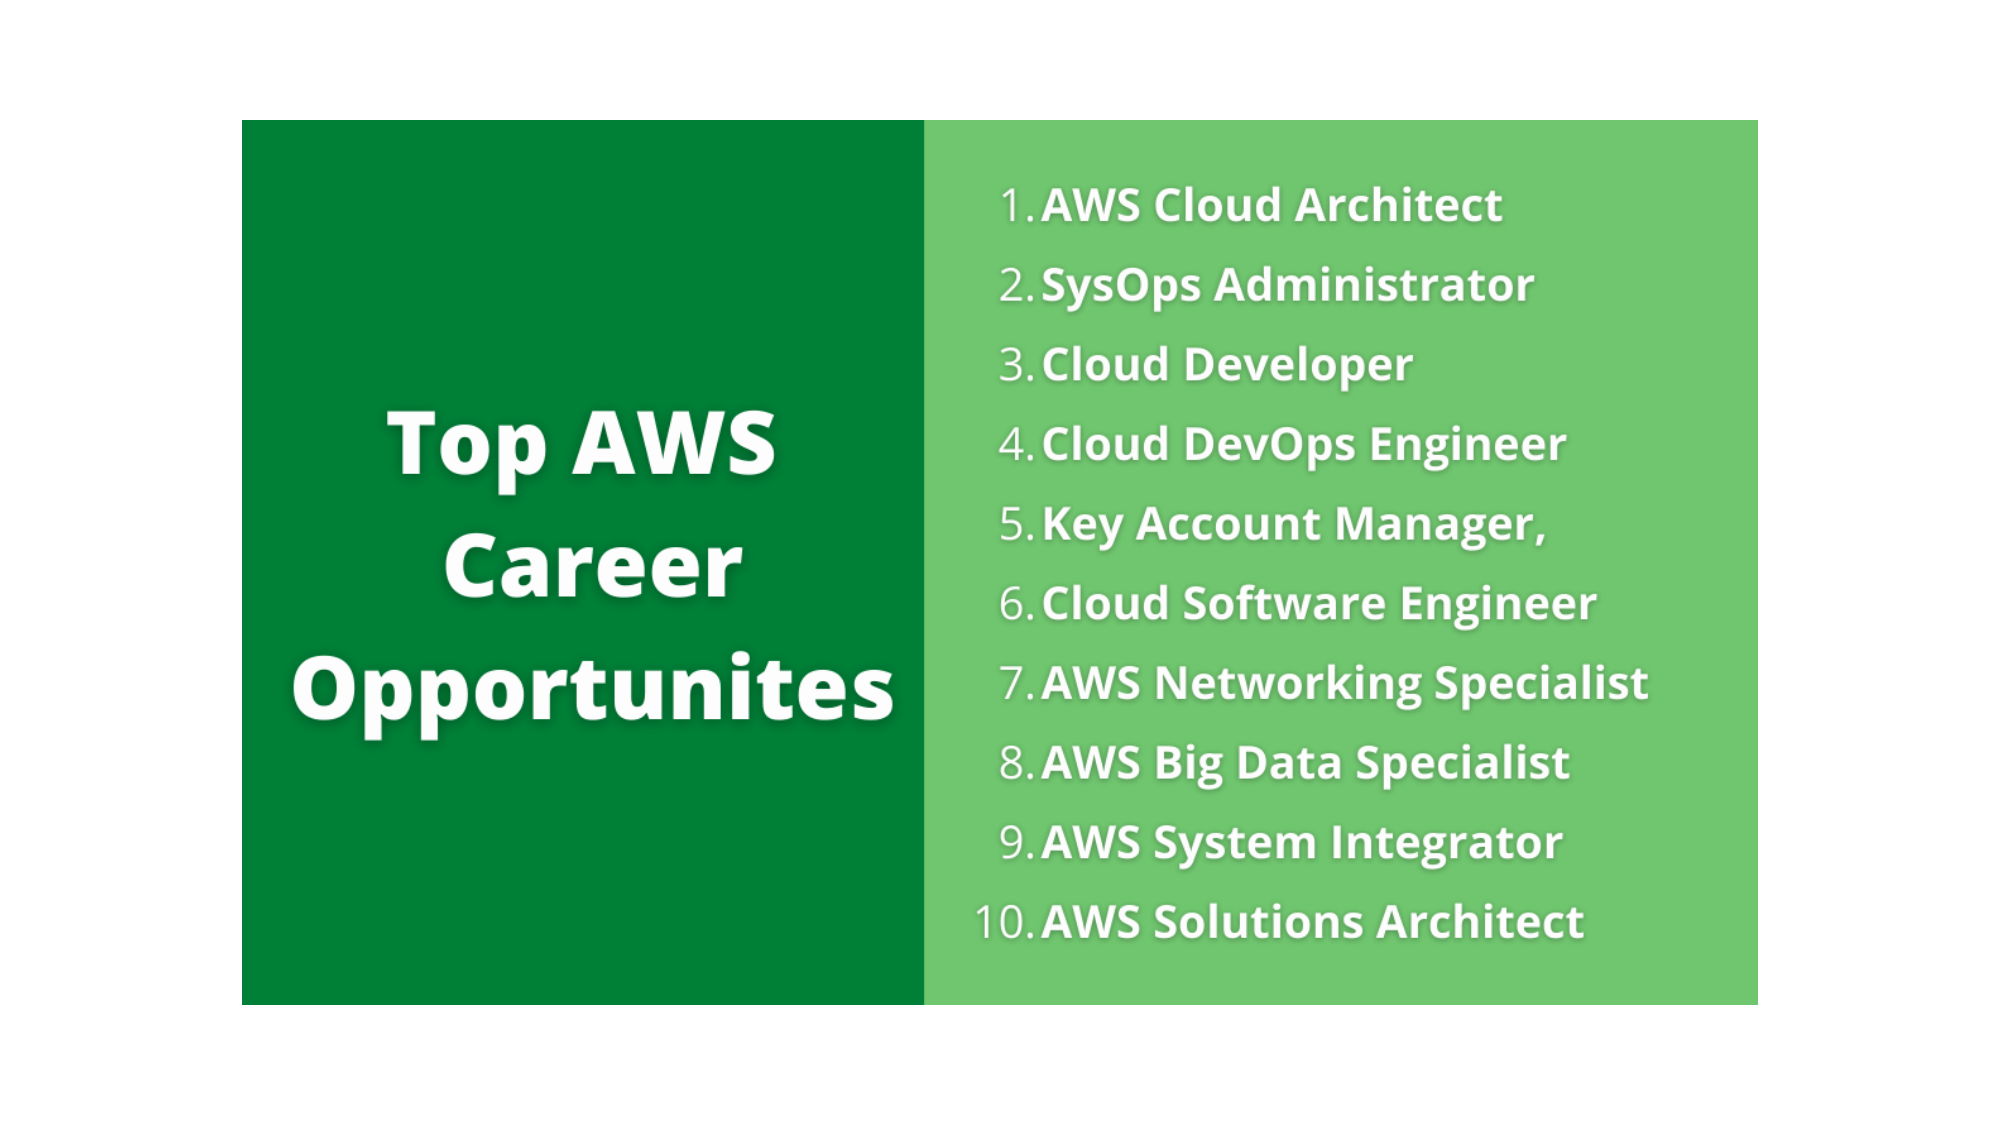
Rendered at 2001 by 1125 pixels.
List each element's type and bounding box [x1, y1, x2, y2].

picture [242, 120, 1758, 1005]
